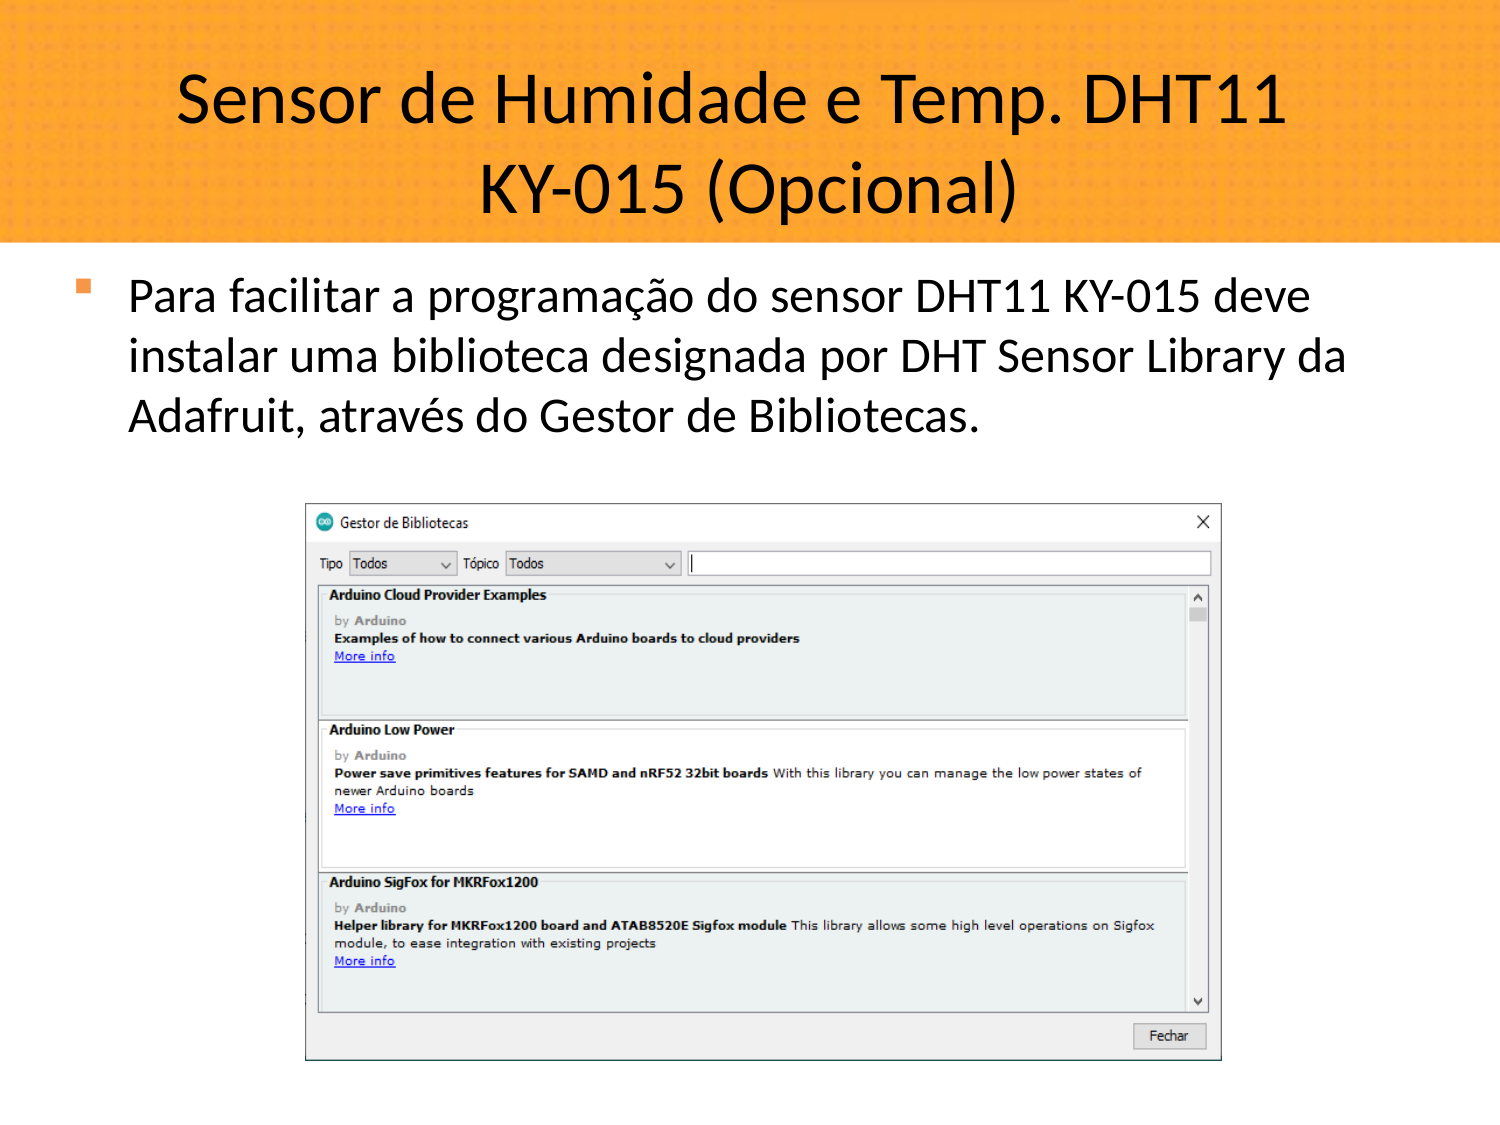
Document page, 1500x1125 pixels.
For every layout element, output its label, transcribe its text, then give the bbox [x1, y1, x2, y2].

text_box Para facilitar a programação do sensor DHT11 KY-015 deve instalar uma biblioteca designada por DHT Sensor Library da Adafruit, através do Gestor de Bibliotecas. [57, 255, 1471, 1012]
title Sensor de Humidade e Temp. DHT11 KY-015 (Opcional) [75, 45, 1425, 233]
picture [0, 0, 1500, 1125]
